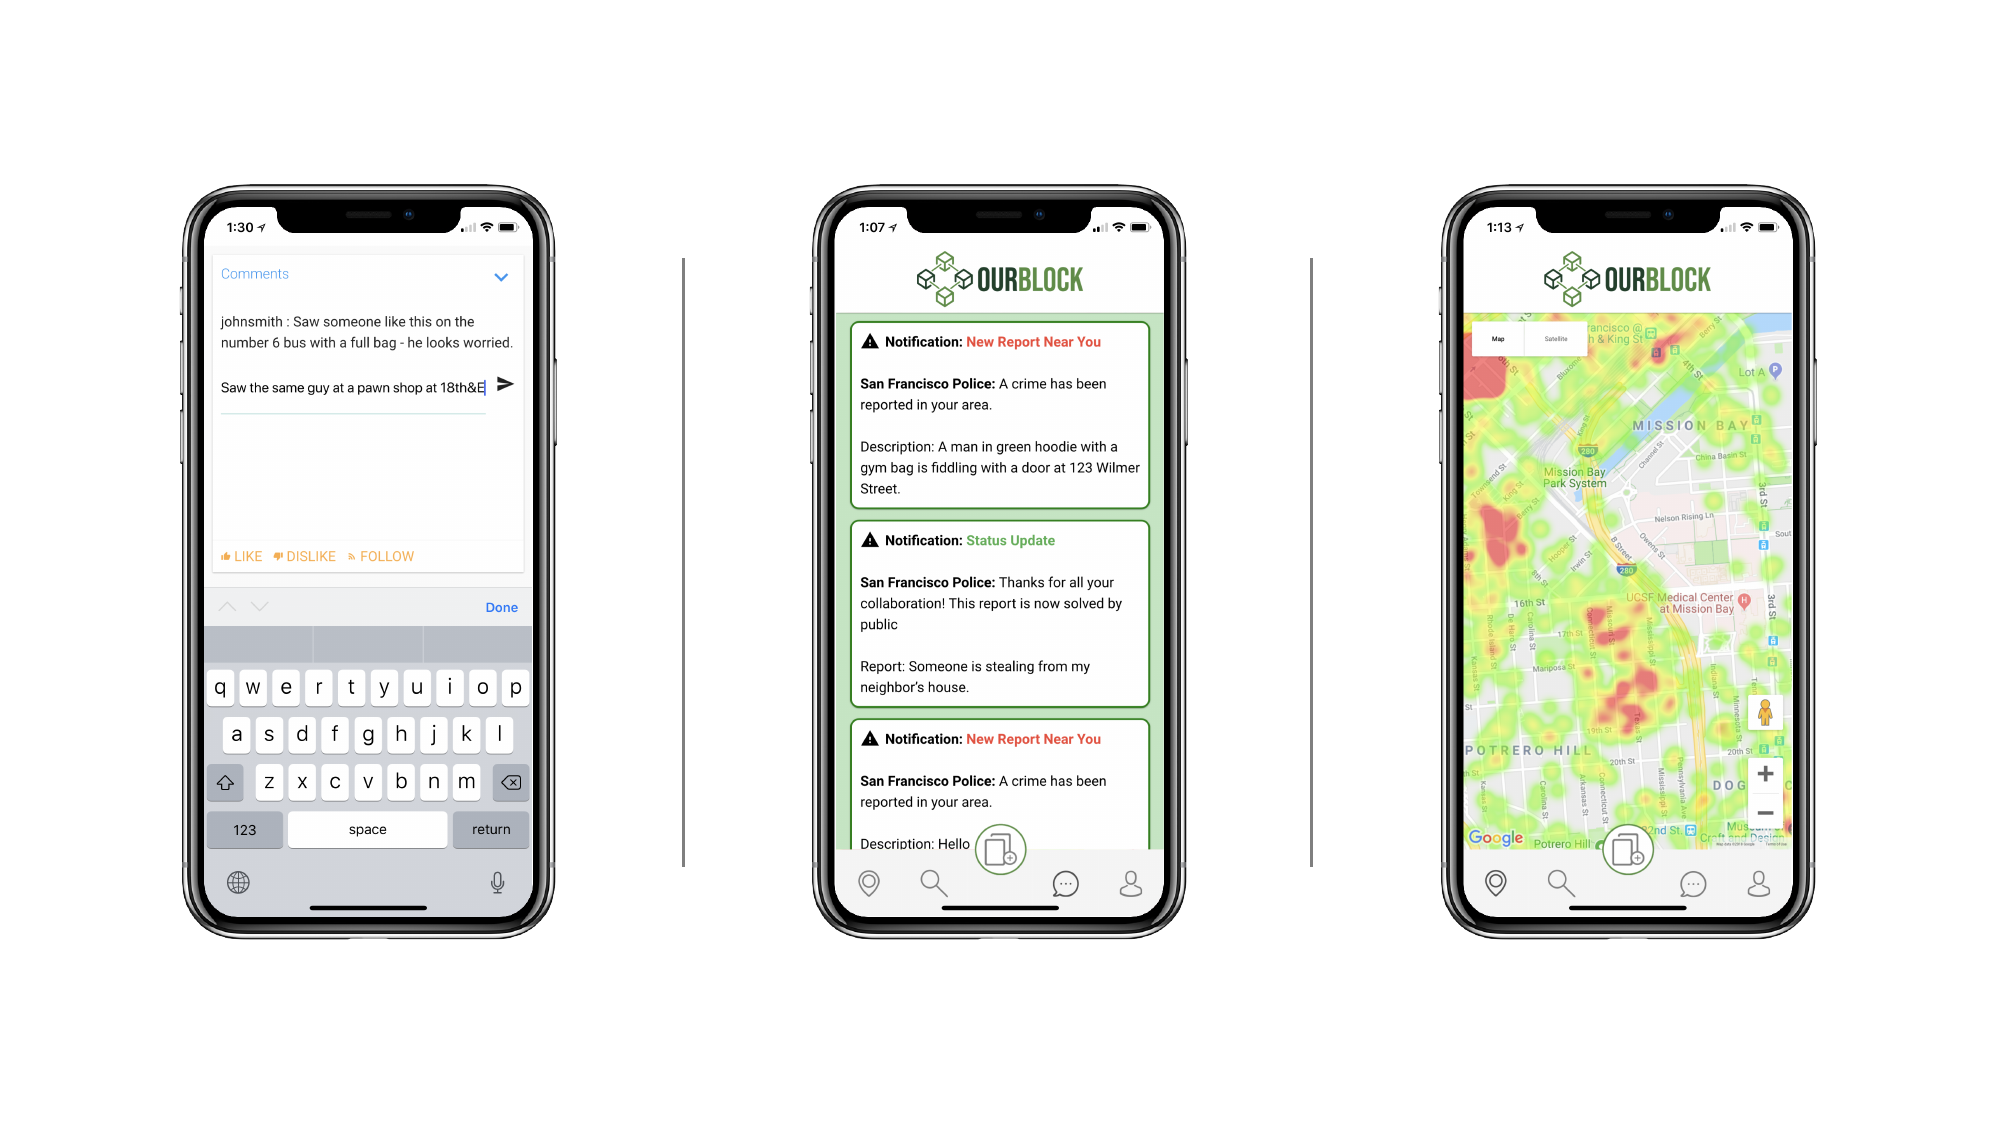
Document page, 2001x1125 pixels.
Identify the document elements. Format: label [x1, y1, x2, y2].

text_box [1438, 184, 1817, 940]
picture [179, 184, 557, 940]
text_box [809, 184, 1188, 940]
